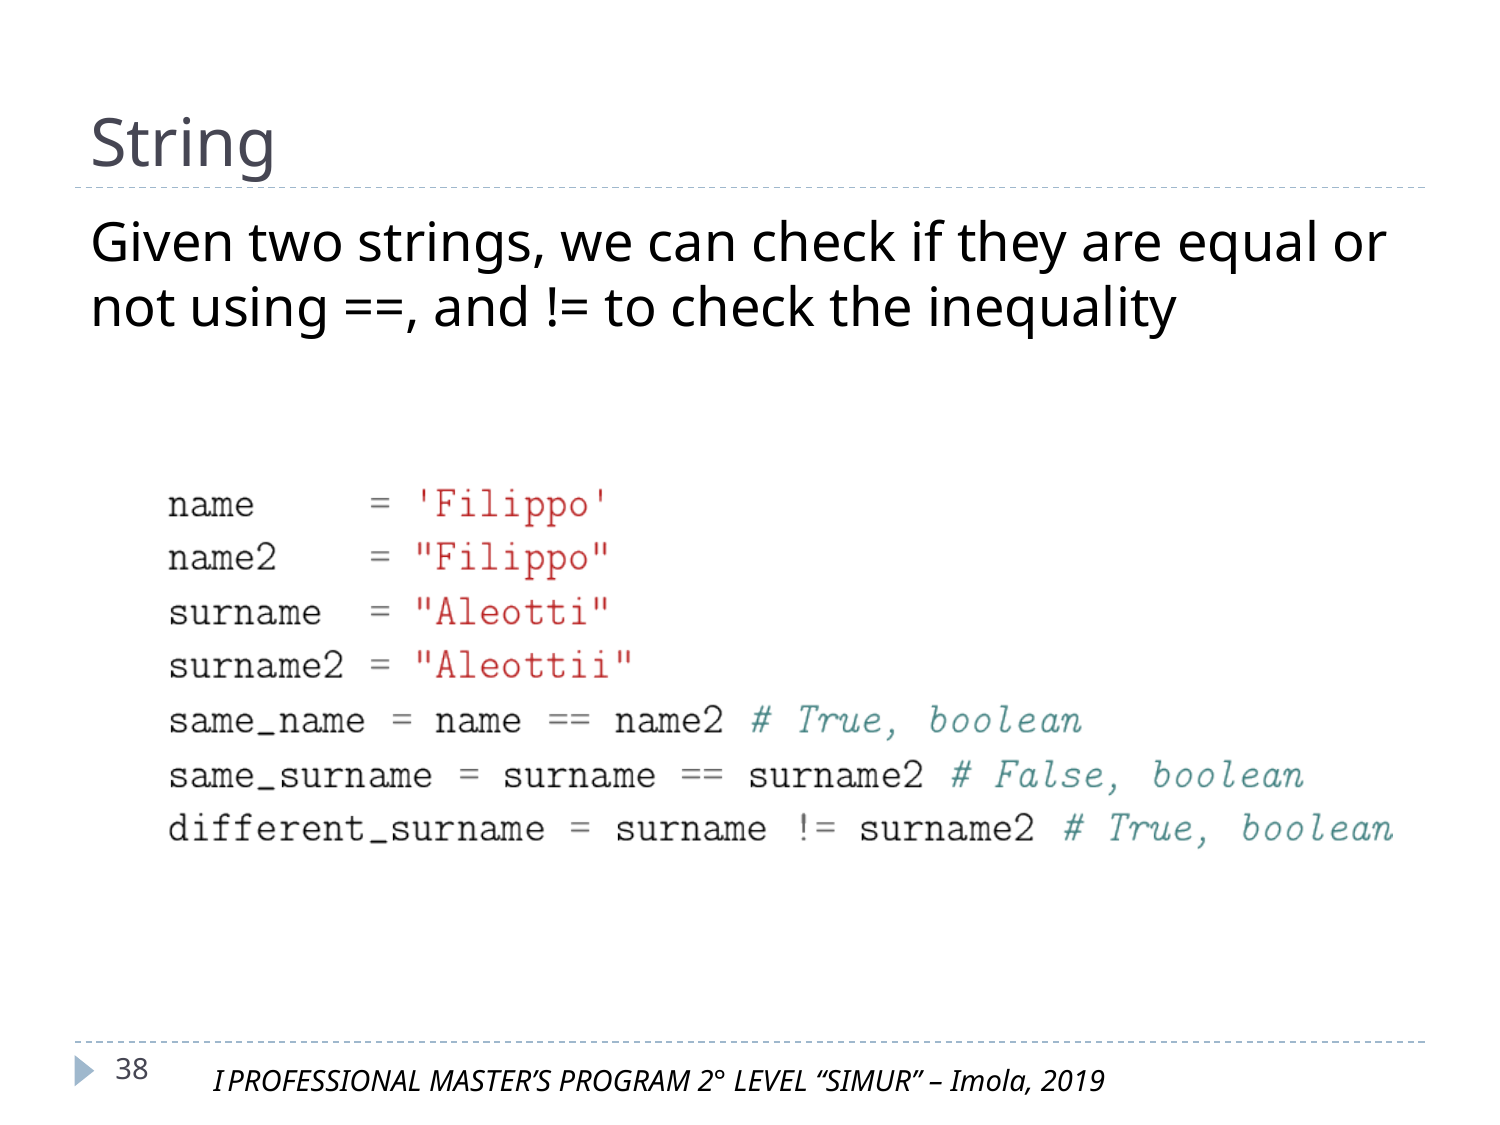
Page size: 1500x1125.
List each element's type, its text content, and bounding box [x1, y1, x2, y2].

list Given two strings, we can check if they are equal or not using ==, and != to check the inequality [75, 200, 1425, 1026]
picture [106, 473, 1394, 946]
slide_number ‹#› [100, 1042, 426, 1103]
title String [75, 24, 1425, 188]
text_box I PROFESSIONAL MASTER’S PROGRAM 2° LEVEL “SIMUR” – Imola, 2019 [198, 1054, 1302, 1106]
